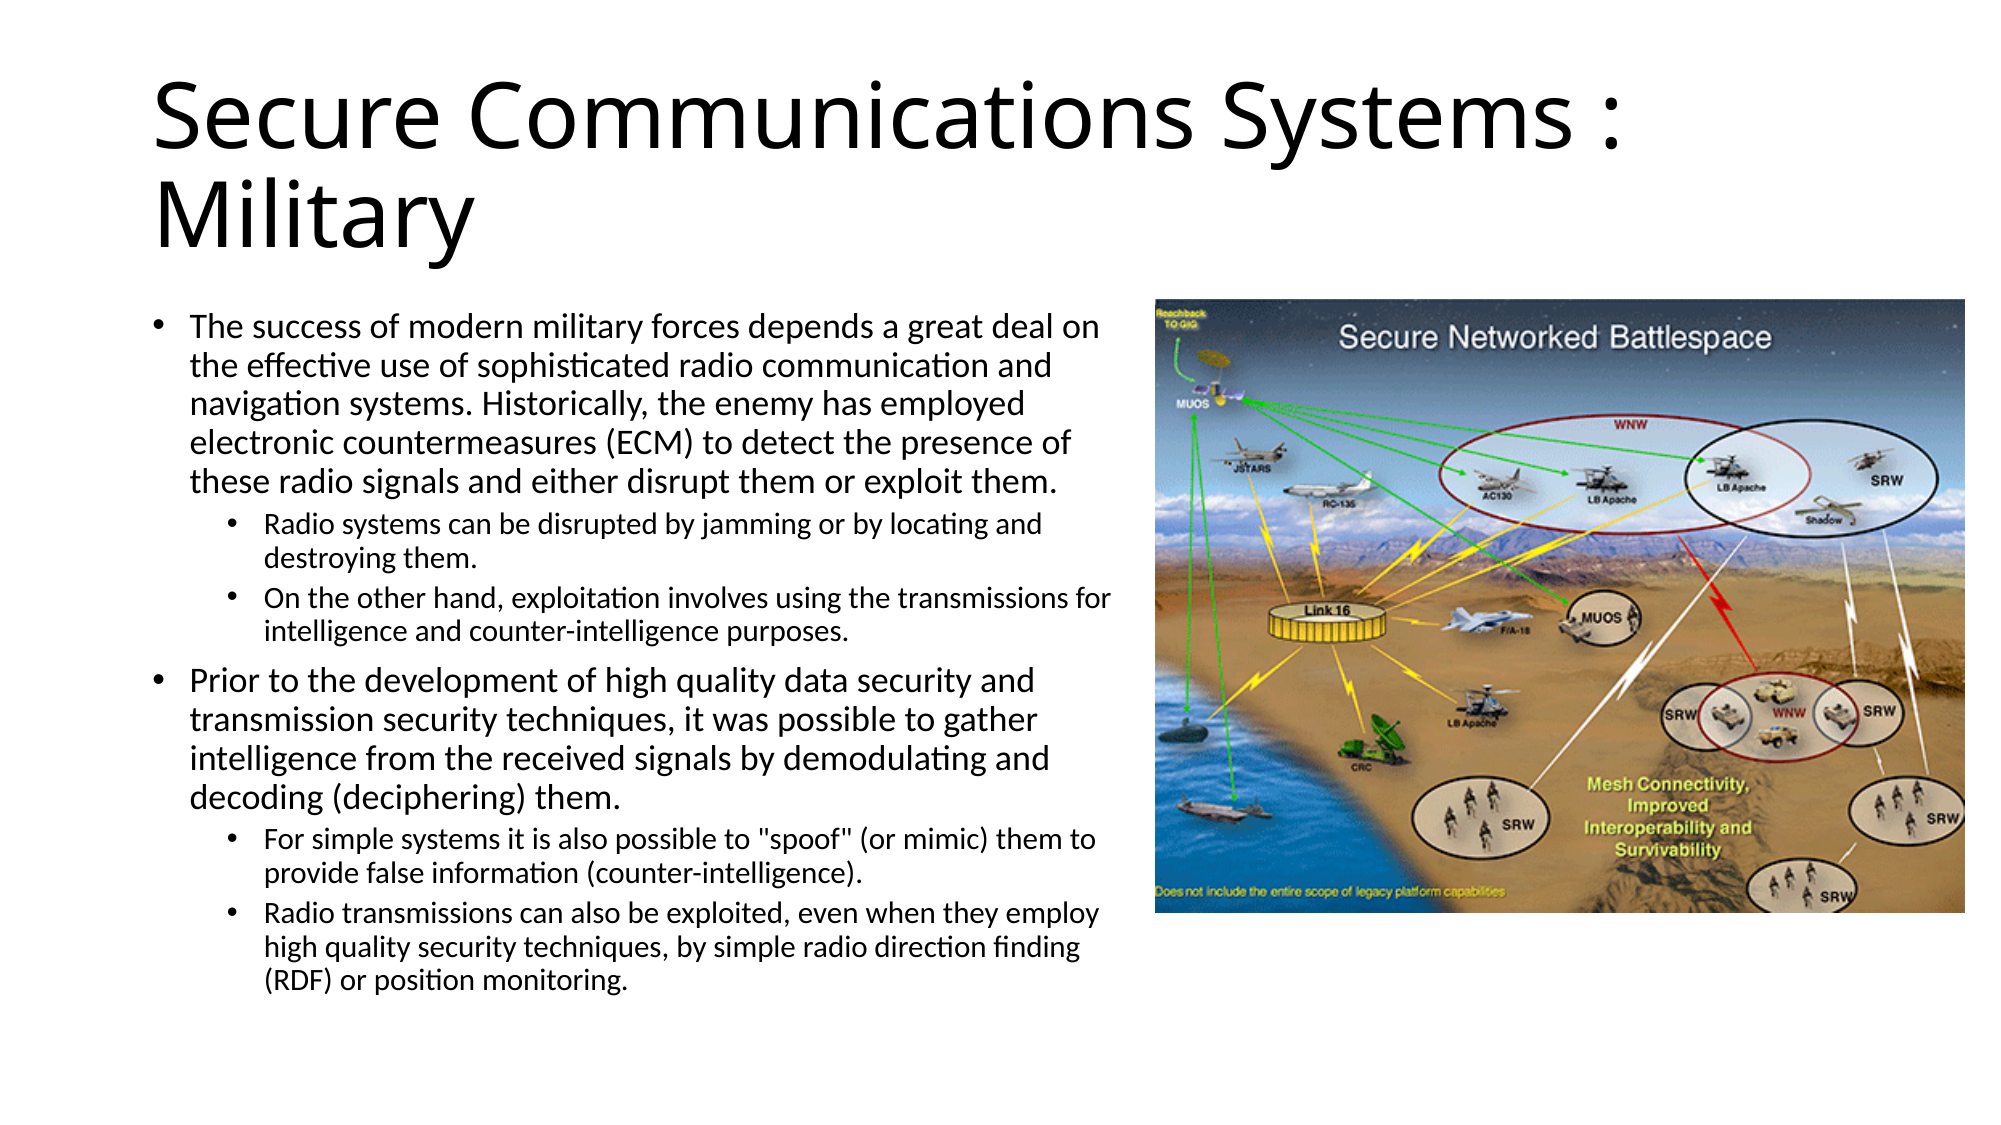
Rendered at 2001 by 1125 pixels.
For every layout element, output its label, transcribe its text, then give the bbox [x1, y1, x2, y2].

title Secure Communications Systems : Military [137, 59, 1863, 278]
list The success of modern military forces depends a great deal on the effective use of sophisticated radio communication and navigation systems. Historically, the enemy has employed electronic countermeasures (ECM) to detect the presence of these radio signals and either disrupt them or exploit them. Radio systems can be disrupted by jamming or by locating and destroying them. On the other hand, exploitation involves using the transmissions for intelligence and counter-intelligence purposes. Prior to the development of high quality data security and transmission security techniques, it was possible to gather intelligence from the received signals by demodulating and decoding (deciphering) them. For simple systems it is also possible to "spoof" (or mimic) them to provide false information (counter-intelligence). Radio transmissions can also be exploited, even when they employ high quality security techniques, by simple radio direction finding (RDF) or position monitoring. [137, 299, 1156, 1014]
picture [1155, 299, 1965, 913]
